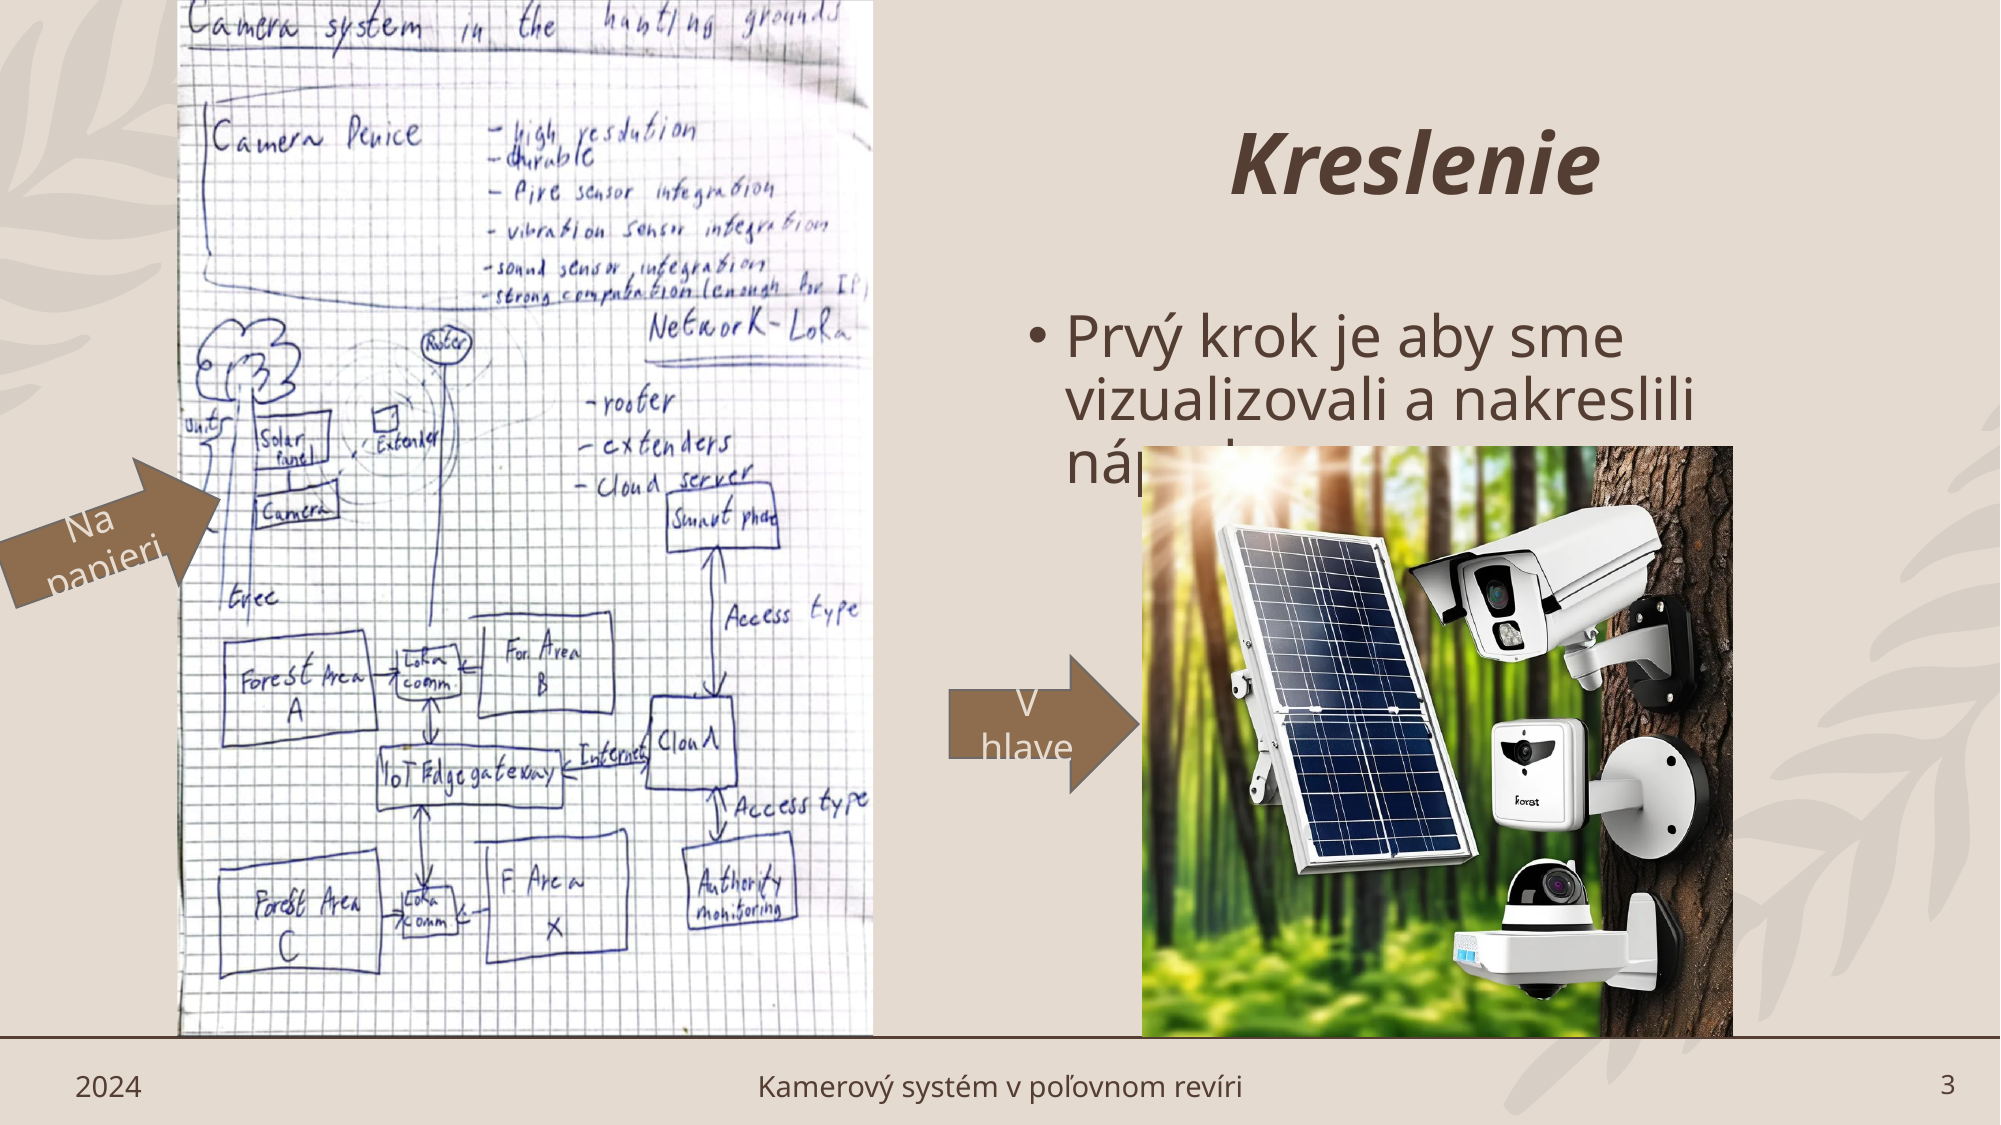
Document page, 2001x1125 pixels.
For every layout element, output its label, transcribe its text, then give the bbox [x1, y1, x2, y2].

footer Kamerový systém v poľovnom revíri [718, 1060, 1283, 1112]
list Prvý krok je aby sme vizualizovali a nakreslili nápady [1012, 299, 1863, 1014]
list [177, 0, 874, 1037]
text_box Na papieri [0, 457, 177, 609]
slide_number 2024 [60, 1060, 222, 1112]
title Kreslenie [1214, 109, 1661, 221]
picture [1142, 446, 1733, 1037]
slide_number 3 [1808, 1060, 1971, 1112]
text_box V hlave [948, 653, 1140, 795]
